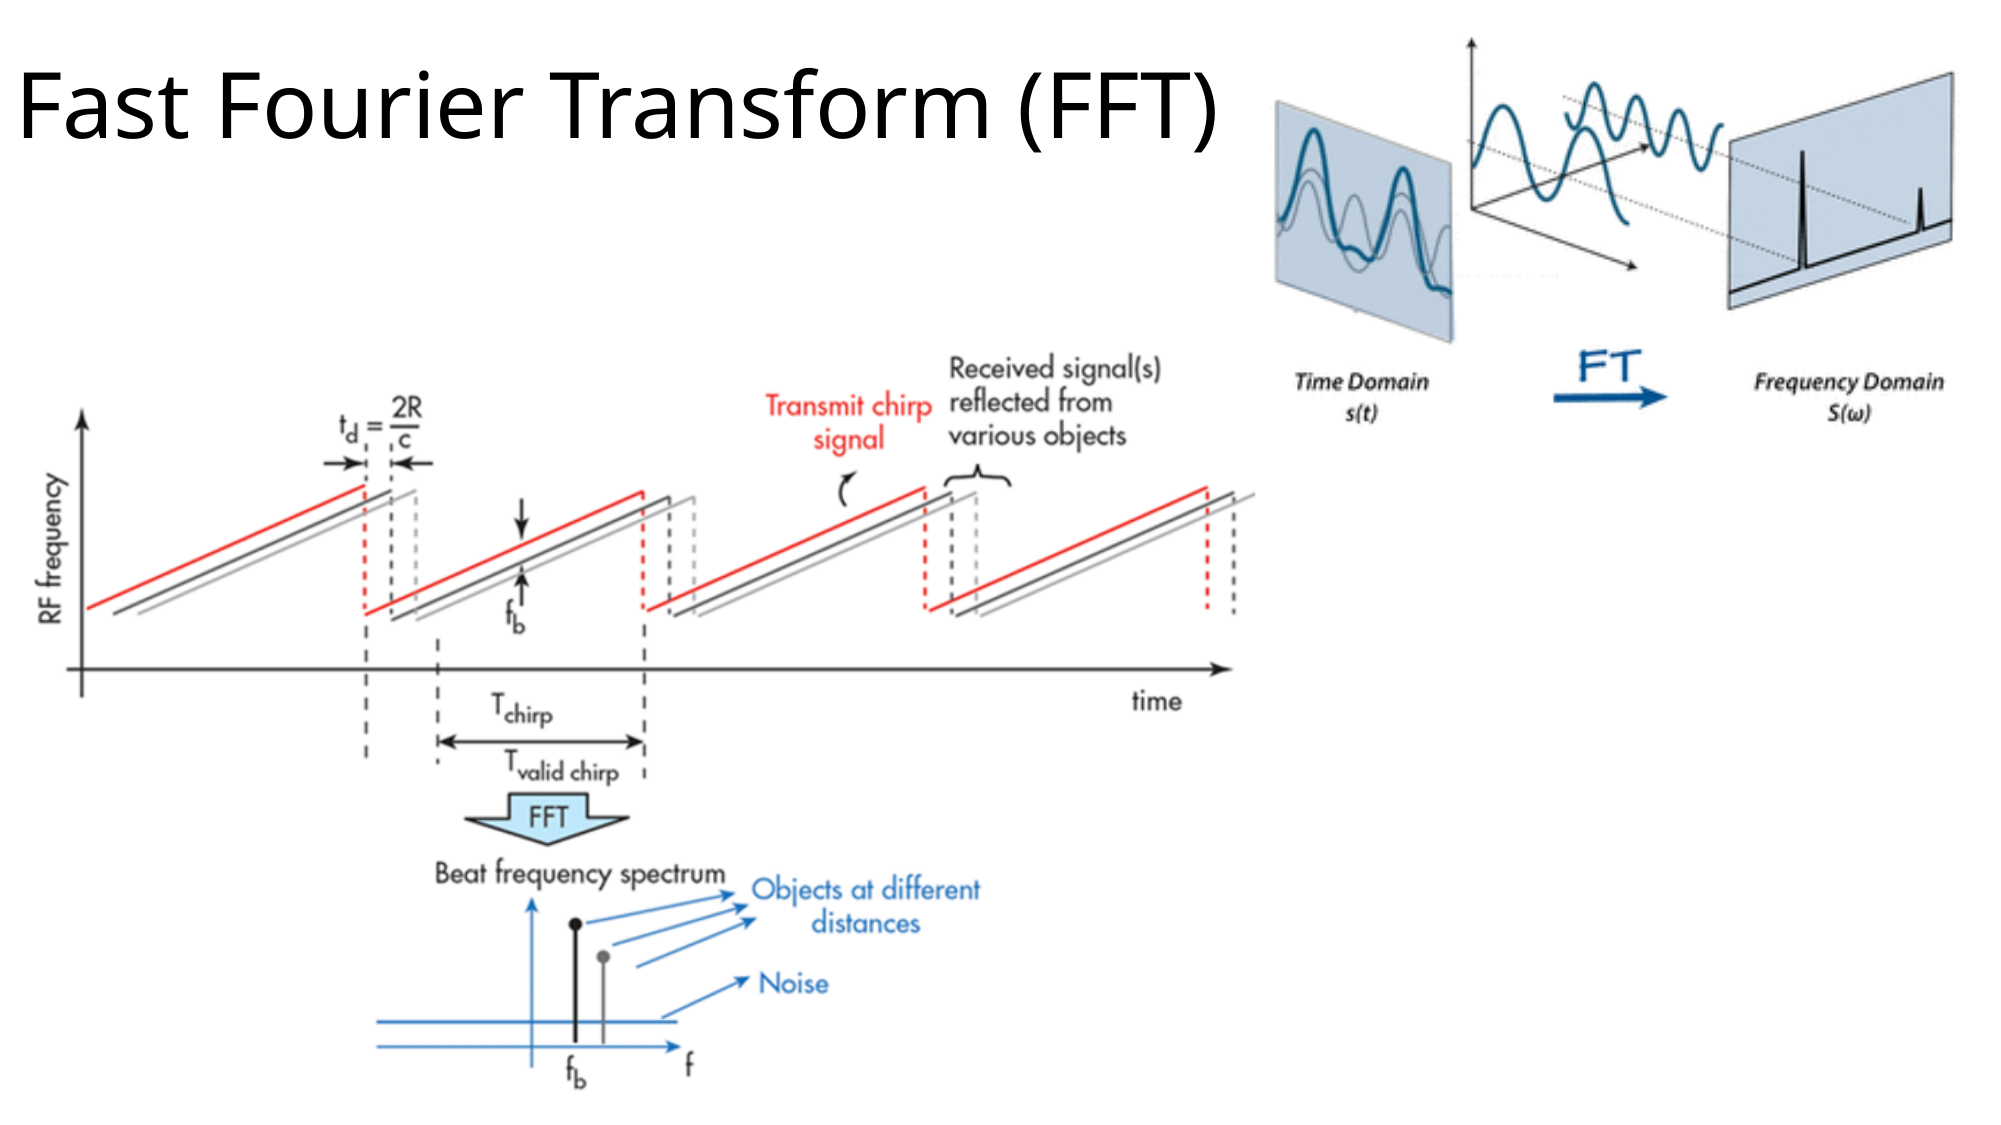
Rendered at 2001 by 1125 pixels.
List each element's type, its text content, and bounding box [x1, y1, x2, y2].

title Fast Fourier Transform (FFT) [0, 0, 1259, 218]
picture [14, 0, 1983, 1125]
